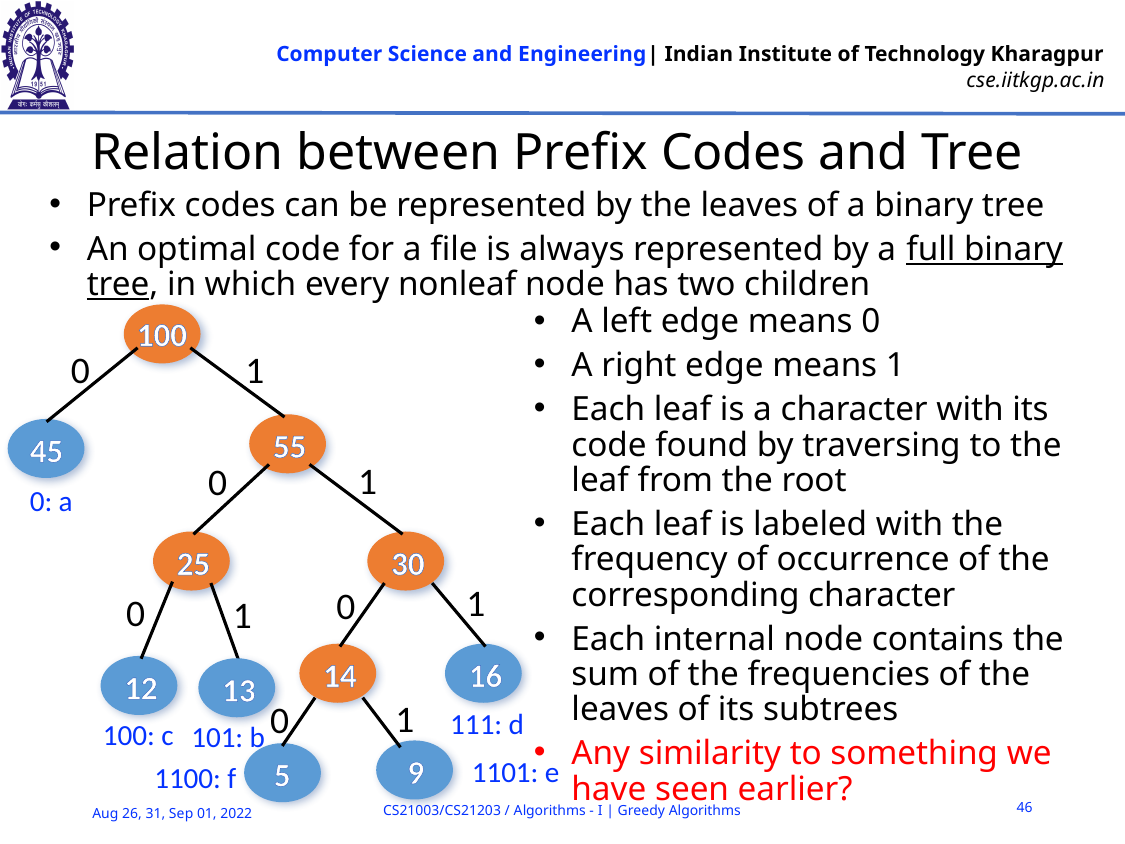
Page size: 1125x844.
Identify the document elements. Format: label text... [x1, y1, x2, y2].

text_box A left edge means 0 A right edge means 1 Each leaf is a character with its code found by traversing to the leaf from the root Each leaf is labeled with the frequency of occurrence of the corresponding character Each internal node contains the sum of the frequencies of the leaves of its subtrees Any similarity to something we have seen earlier? [519, 296, 1097, 773]
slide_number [77, 803, 274, 844]
title Relation between Prefix Codes and Tree [35, 78, 1078, 179]
slide_number 46 [992, 785, 1048, 831]
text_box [7, 304, 576, 803]
picture [1, 1, 74, 110]
text_box Prefix codes can be represented by the leaves of a binary tree An optimal code for a file is always represented by a full binary tree, in which every nonleaf node has two children [34, 179, 1109, 308]
footer CS21003/CS21203 / Algorithms - I | Greedy Algorithms [185, 787, 940, 833]
